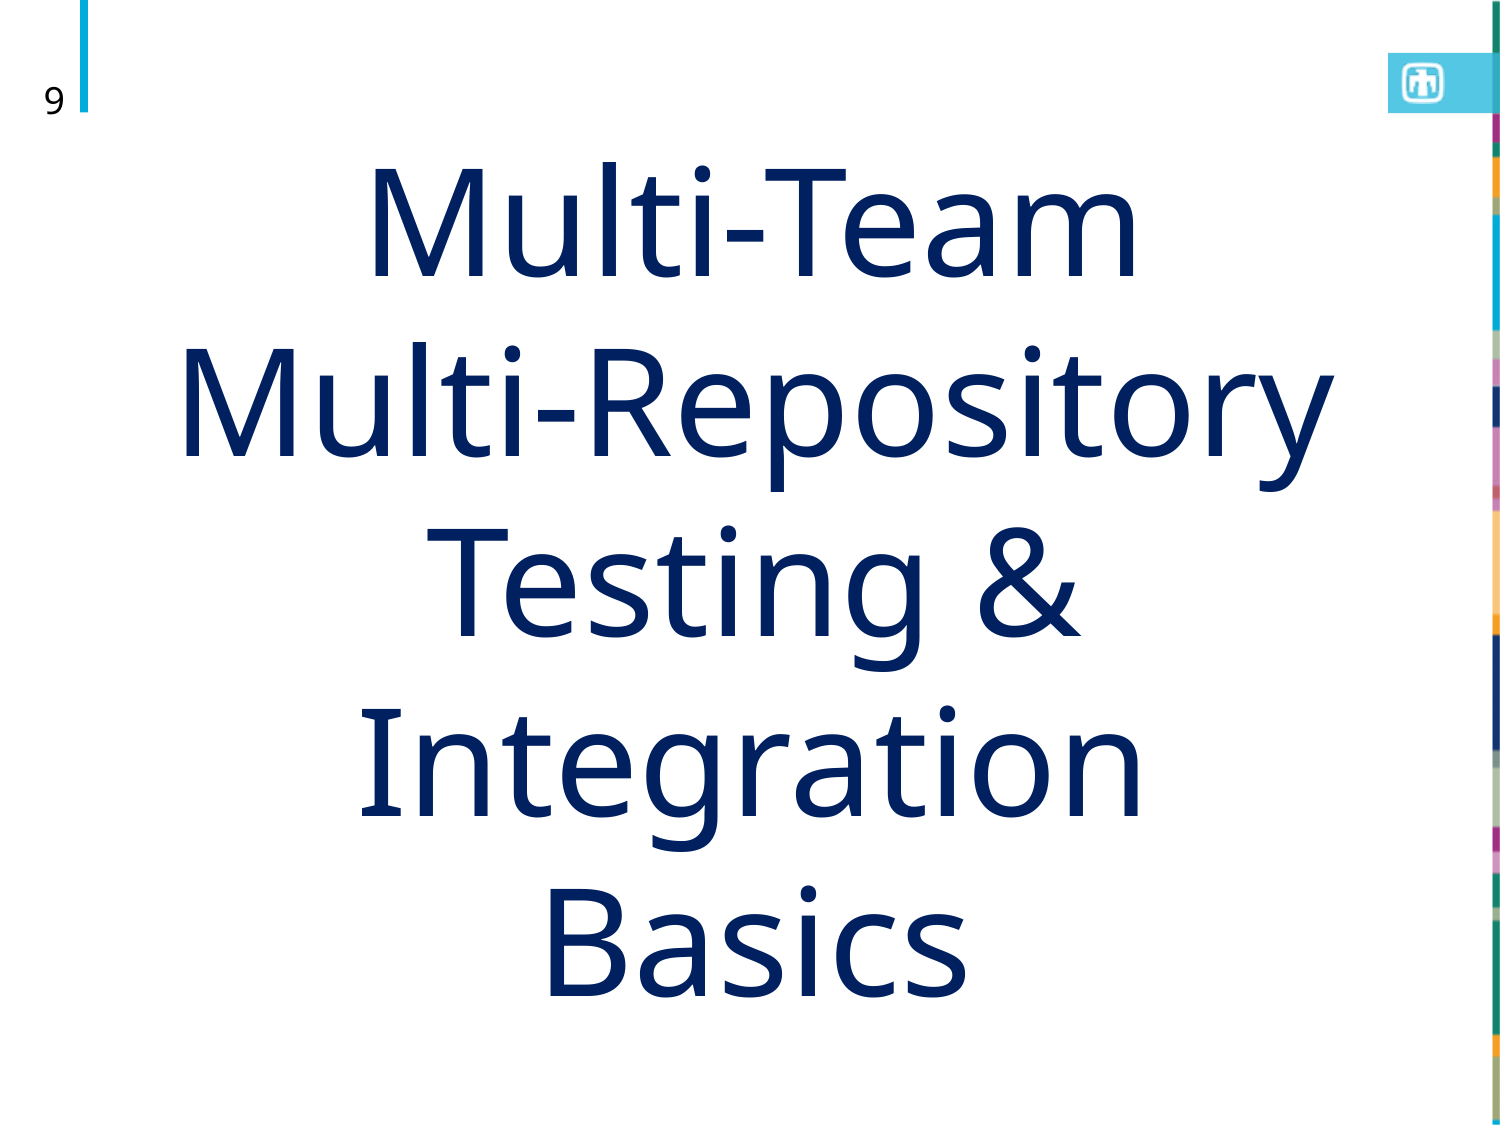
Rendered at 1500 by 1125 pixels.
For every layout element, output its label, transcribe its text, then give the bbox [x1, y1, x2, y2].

picture [1401, 62, 1445, 104]
slide_number 9 [7, 73, 80, 133]
picture [1493, 1, 1500, 118]
text_box Multi-Team Multi-Repository Testing & Integration Basics [7, 118, 1500, 1035]
picture [1493, 1035, 1499, 1120]
